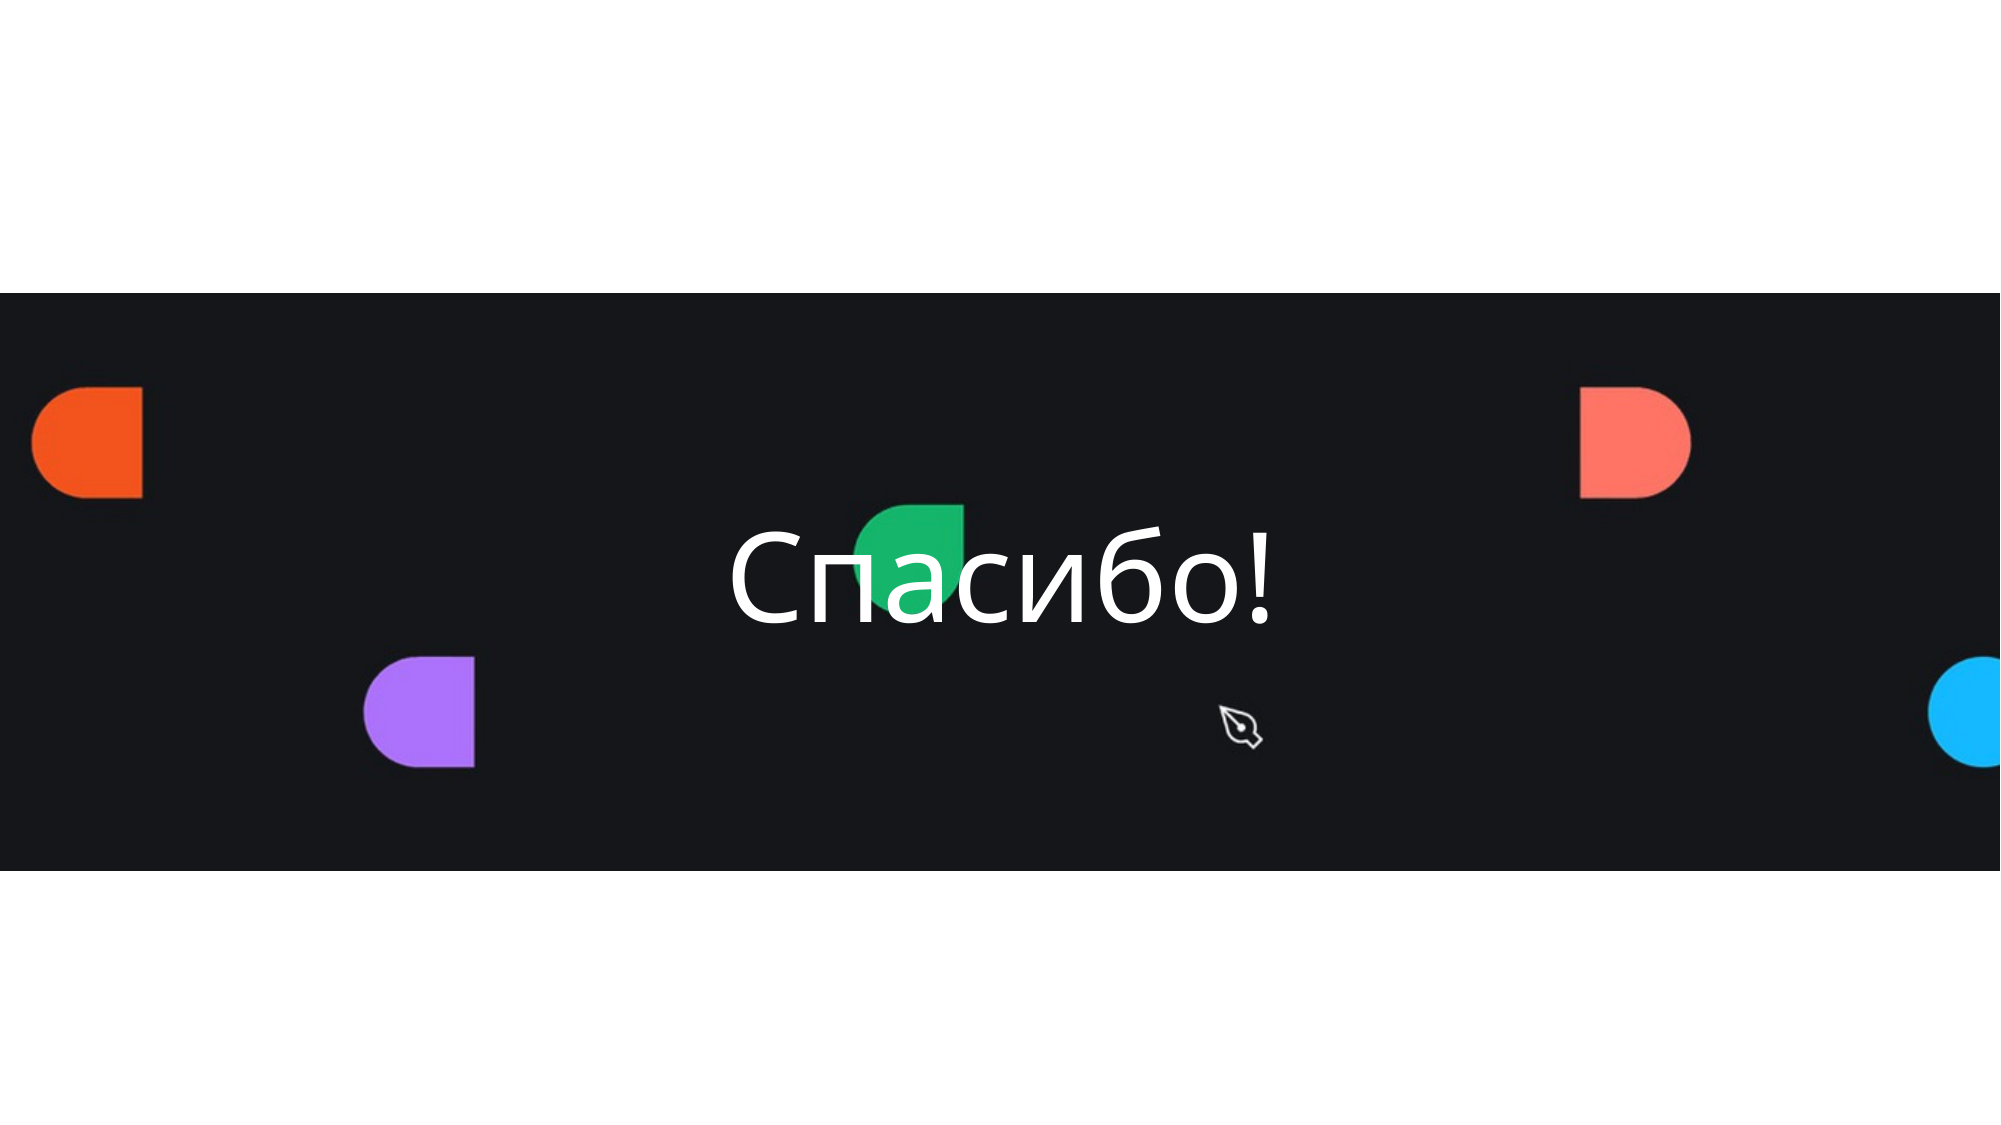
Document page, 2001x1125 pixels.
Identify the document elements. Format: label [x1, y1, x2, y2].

picture [0, 293, 2000, 871]
